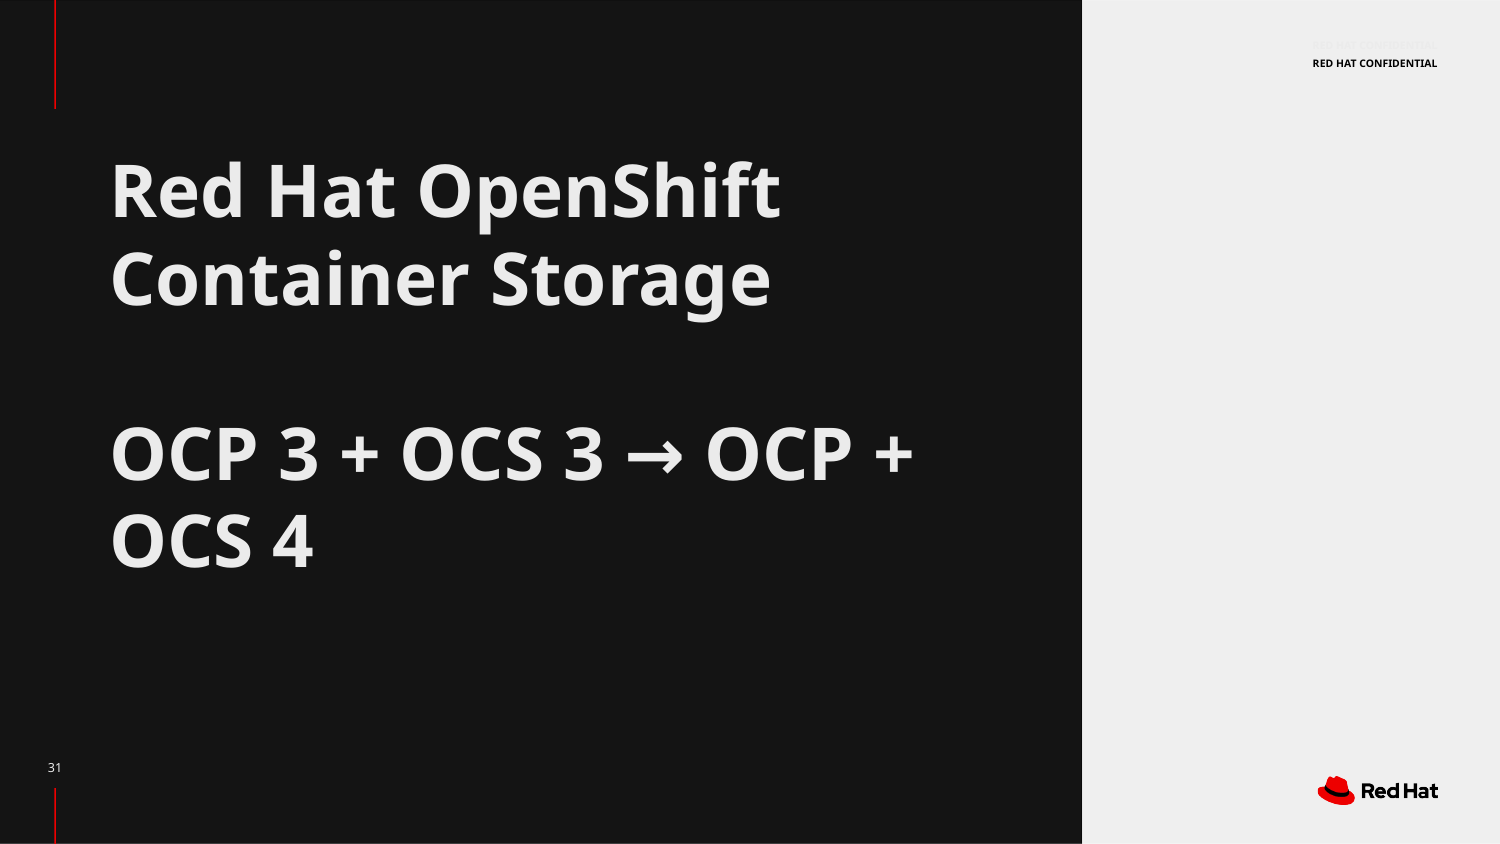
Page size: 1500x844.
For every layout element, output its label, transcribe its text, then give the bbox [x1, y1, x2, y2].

picture [0, 0, 1500, 844]
slide_number ‹#› [10, 759, 101, 777]
title Red Hat OpenShift Container Storage OCP 3 + OCS 3 → OCP + OCS 4 [55, 133, 994, 541]
